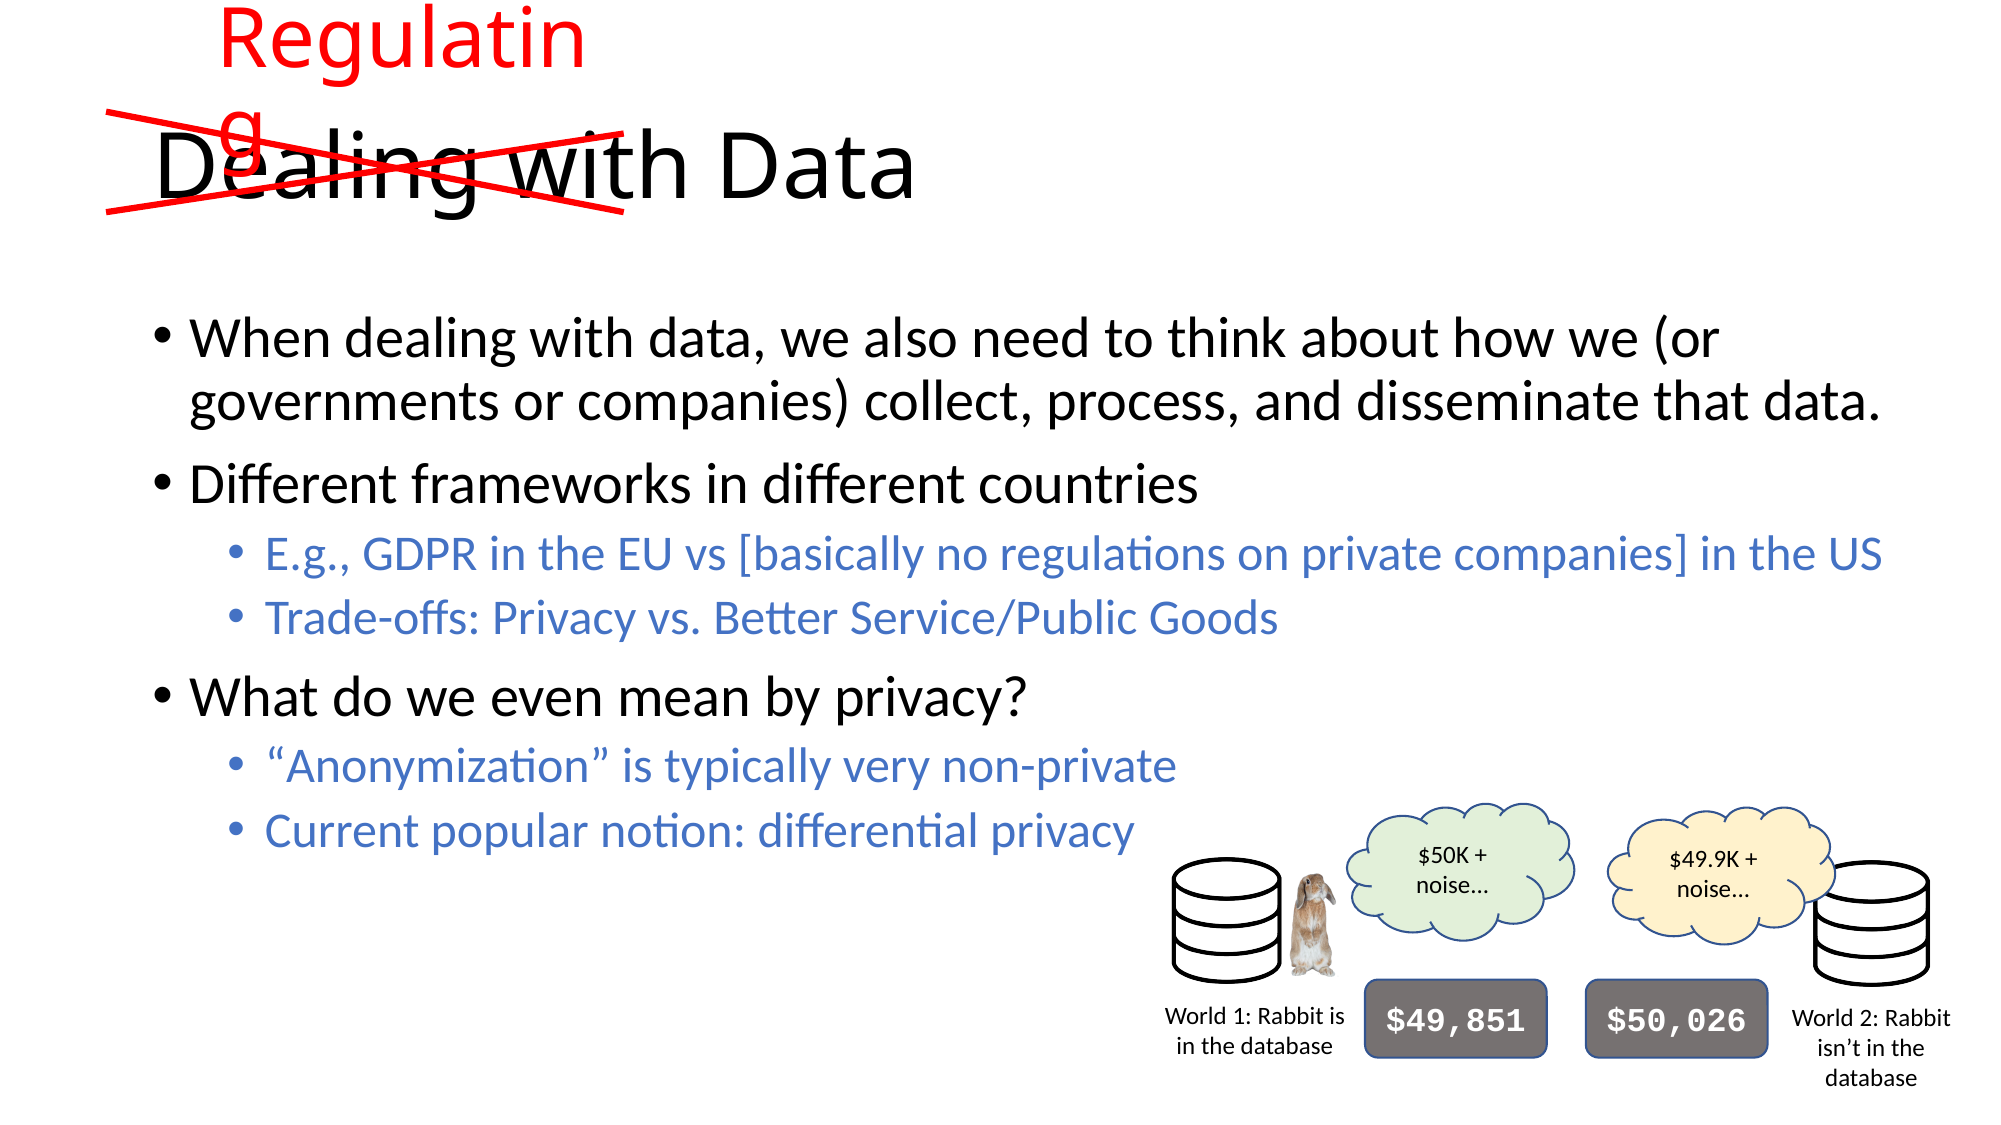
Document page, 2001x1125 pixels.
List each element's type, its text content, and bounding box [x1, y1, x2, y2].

title Dealing with Data [137, 59, 1863, 278]
text_box Regulating [201, 0, 656, 195]
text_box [106, 111, 624, 213]
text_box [1141, 803, 1985, 1101]
list When dealing with data, we also need to think about how we (or governments or companies) collect, process, and disseminate that data. Different frameworks in different countries E.g., GDPR in the EU vs [basically no regulations on private companies] in the US Trade-offs: Privacy vs. Better Service/Public Goods What do we even mean by privacy? “Anonymization” is typically very non-private Current popular notion: differential privacy [137, 299, 1925, 1014]
